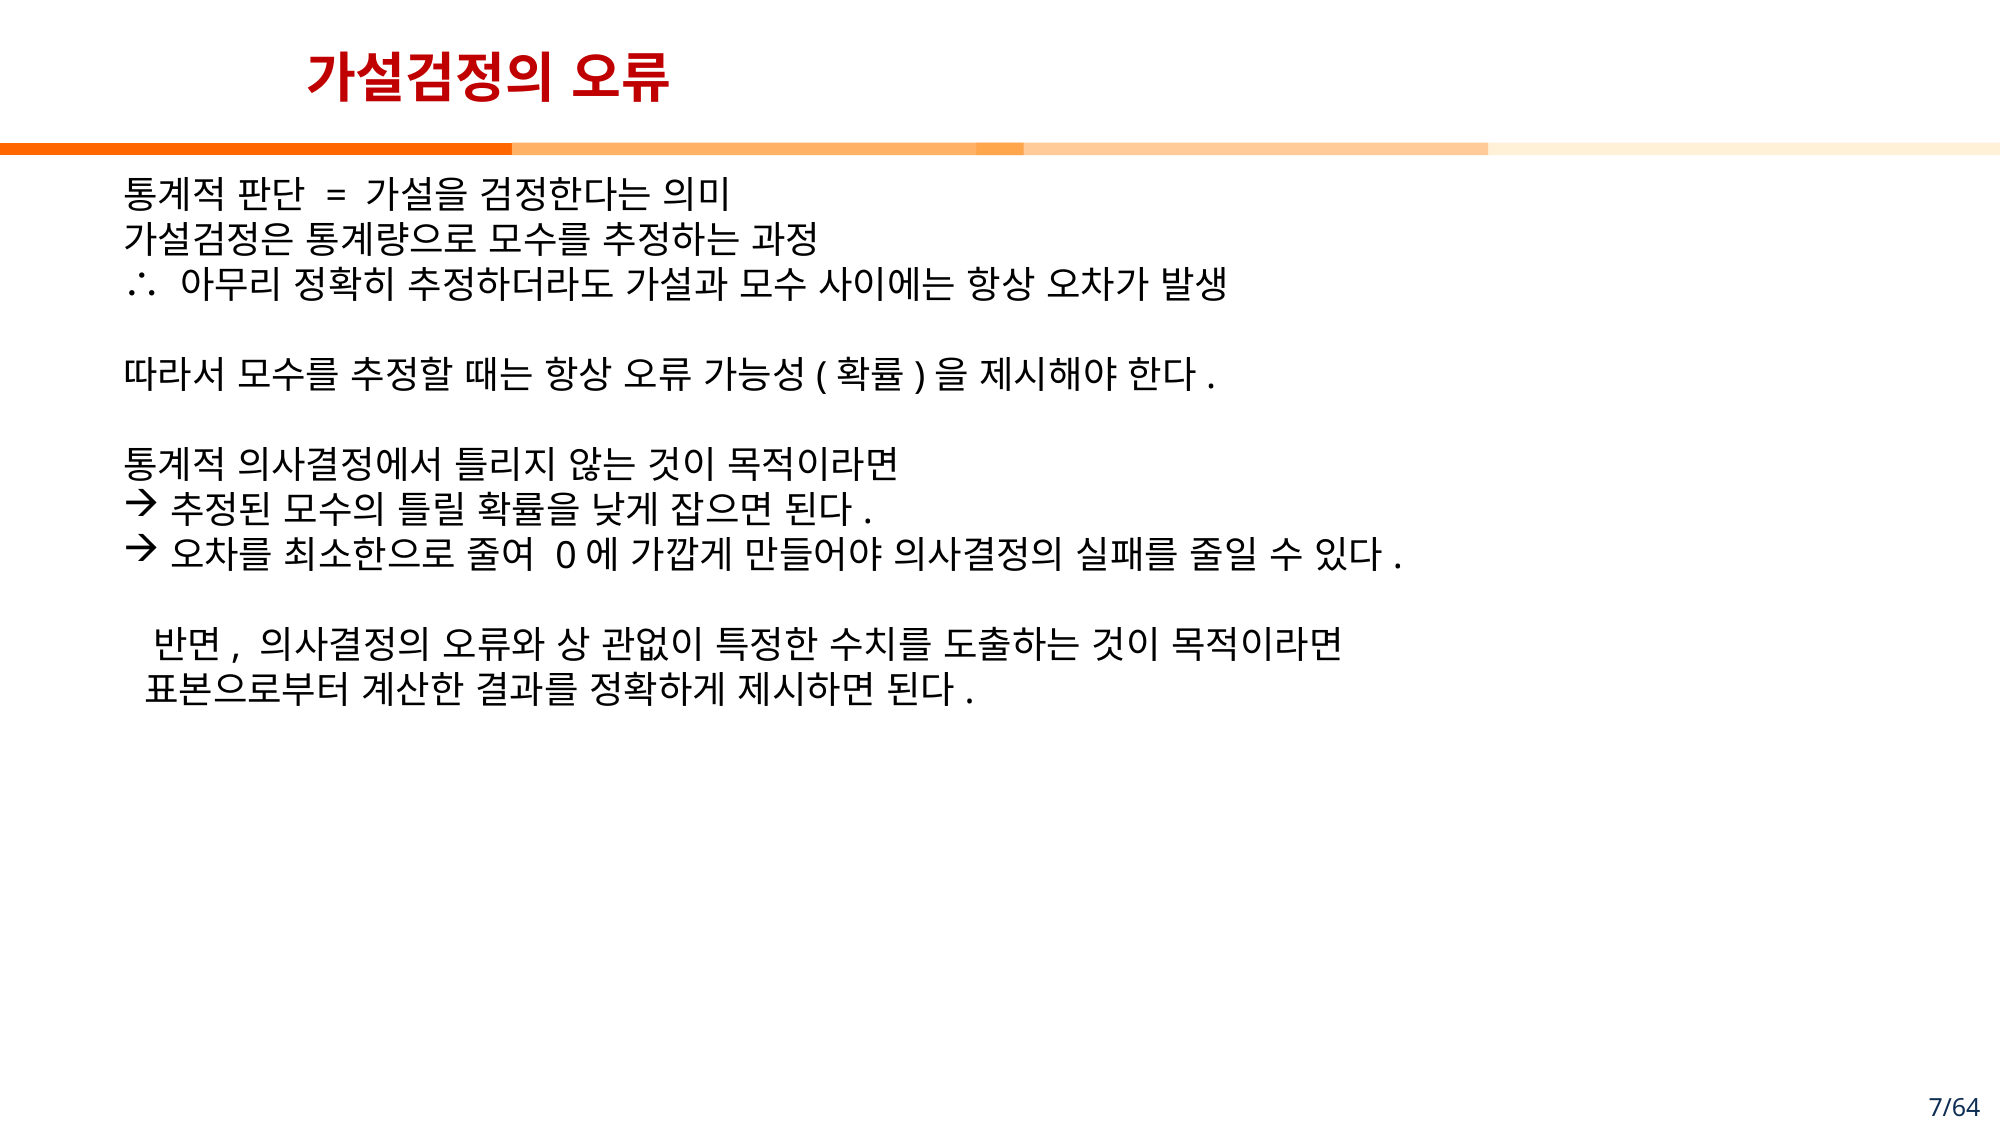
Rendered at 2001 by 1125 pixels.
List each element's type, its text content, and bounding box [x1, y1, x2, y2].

title 가설검정의 오류 [291, 31, 1532, 122]
text_box 통계적 판단 = 가설을 검정한다는 의미 가설검정은 통계량으로 모수를 추정하는 과정 ∴ 아무리 정확히 추정하더라도 가설과 모수 사이에는 항상 오차가 발생 따라서 모수를 추정할 때는 항상 오류 가능성(확률)을 제시해야 한다. 통계적 의사결정에서 틀리지 않는 것이 목적이라면 추정된 모수의 틀릴 확률을 낮게 잡으면 된다. 오차를 최소한으로 줄여 0에 가깝게 만들어야 의사결정의 실패를 줄일 수 있다. 반면, 의사결정의 오류와 상 관없이 특정한 수치를 도출하는 것이 목적이라면 표본으로부터 계산한 결과를 정확하게 제시하면 된다. [108, 163, 1715, 858]
